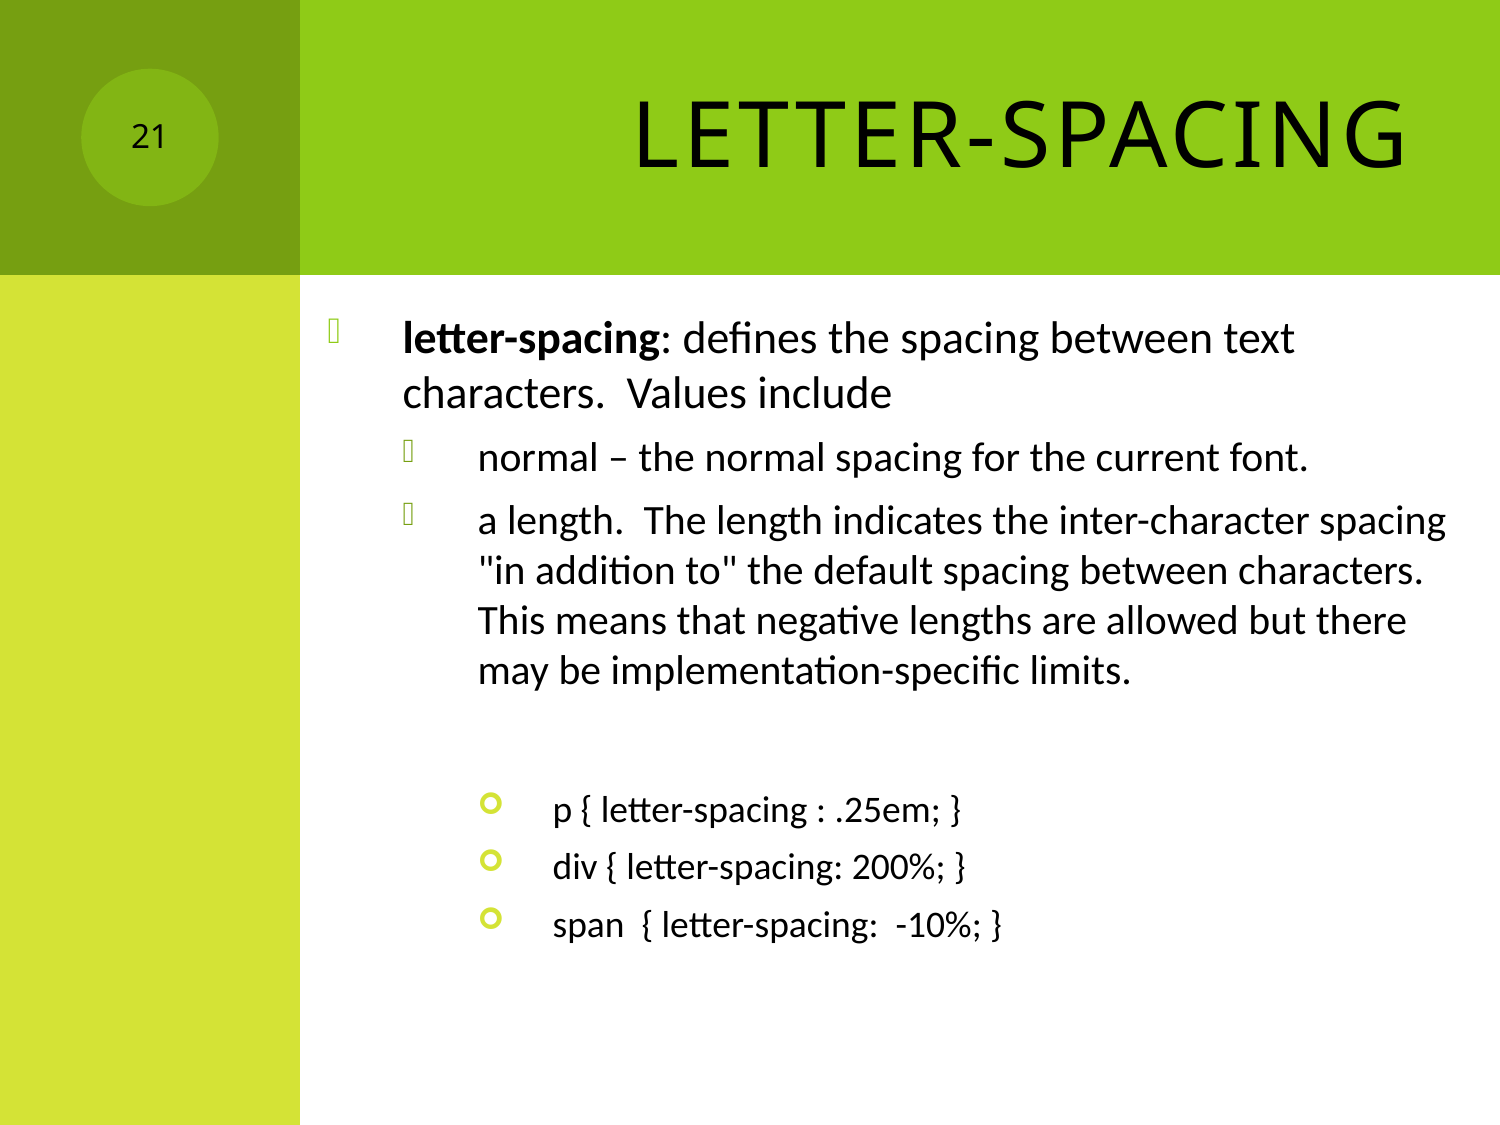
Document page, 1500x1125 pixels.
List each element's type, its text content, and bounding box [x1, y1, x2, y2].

list letter-spacing: defines the spacing between text characters. Values include normal – the normal spacing for the current font. a length. The length indicates the inter-character spacing "in addition to" the default spacing between characters. This means that negative lengths are allowed but there may be implementation-specific limits. p { letter-spacing : .25em; } div { letter-spacing: 200%; } span { letter-spacing: -10%; } [312, 299, 1475, 1013]
title letter-spacing [399, 37, 1425, 225]
slide_number 21 [87, 87, 213, 188]
